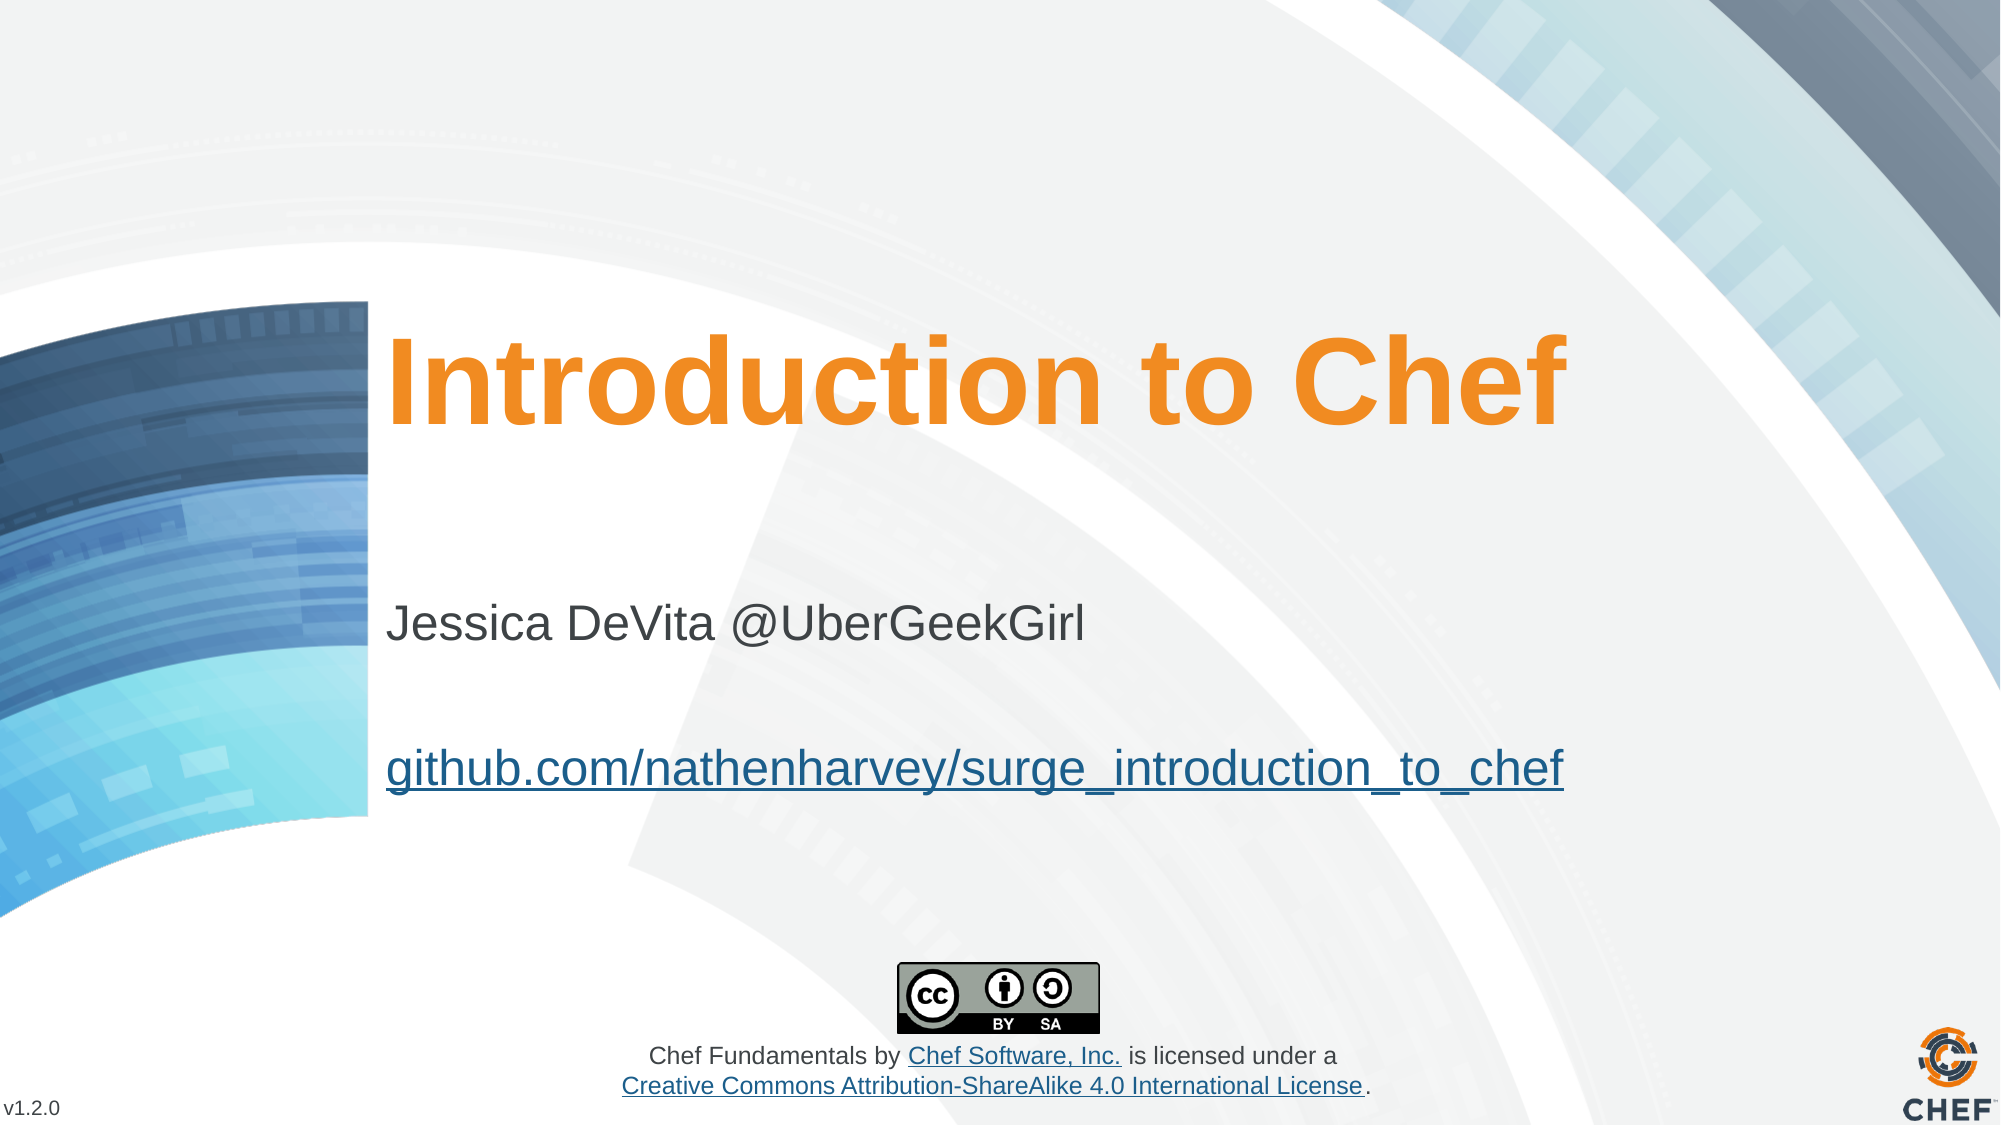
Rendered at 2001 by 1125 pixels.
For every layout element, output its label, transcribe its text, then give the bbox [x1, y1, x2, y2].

list Jessica DeVita @UberGeekGirl github.com/nathenharvey/surge_introduction_to_chef [370, 575, 1721, 667]
title Introduction to Chef [370, 302, 1721, 468]
picture [0, 0, 2001, 1125]
